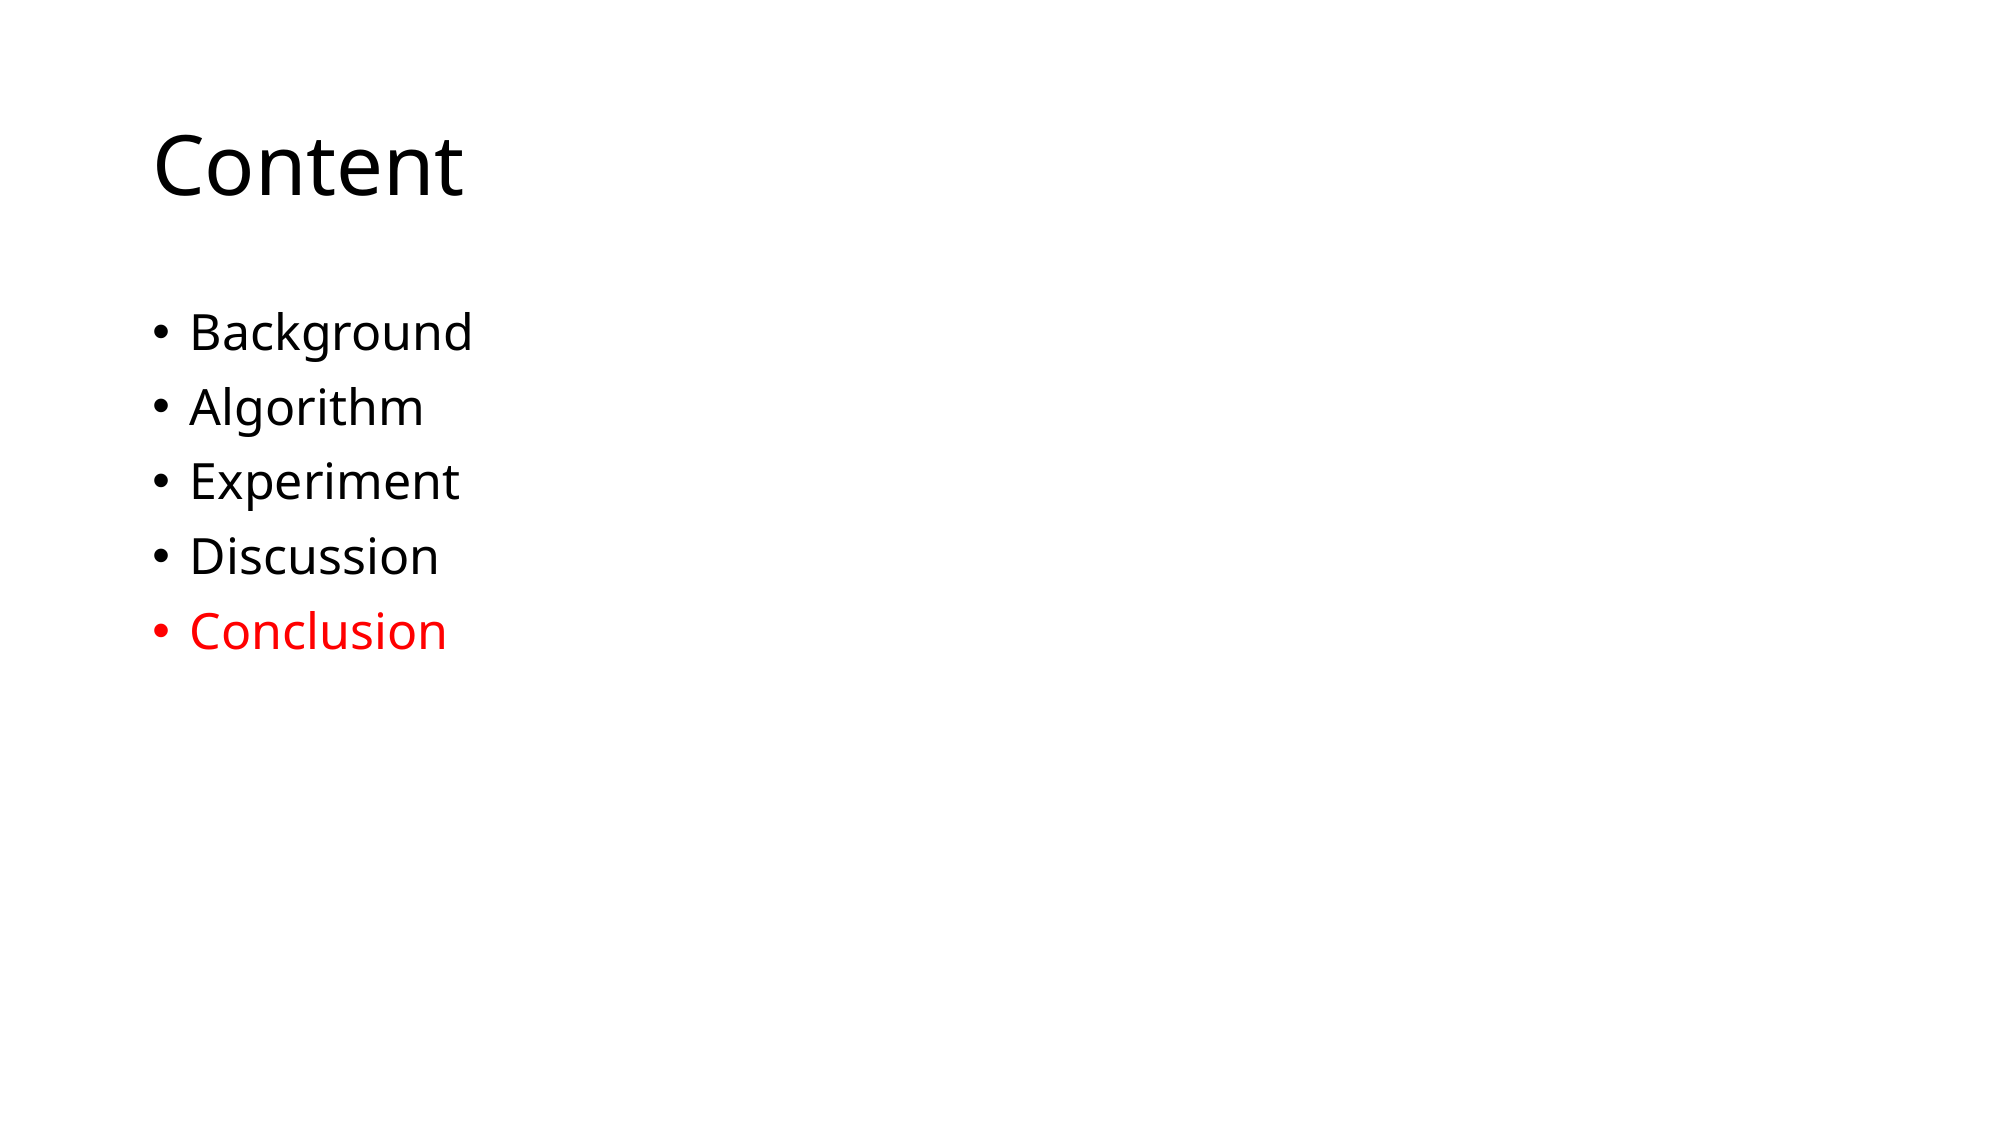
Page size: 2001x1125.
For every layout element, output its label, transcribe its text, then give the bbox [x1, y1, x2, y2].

title Content [137, 59, 1863, 278]
list Background Algorithm Experiment Discussion Conclusion [137, 299, 1863, 1014]
